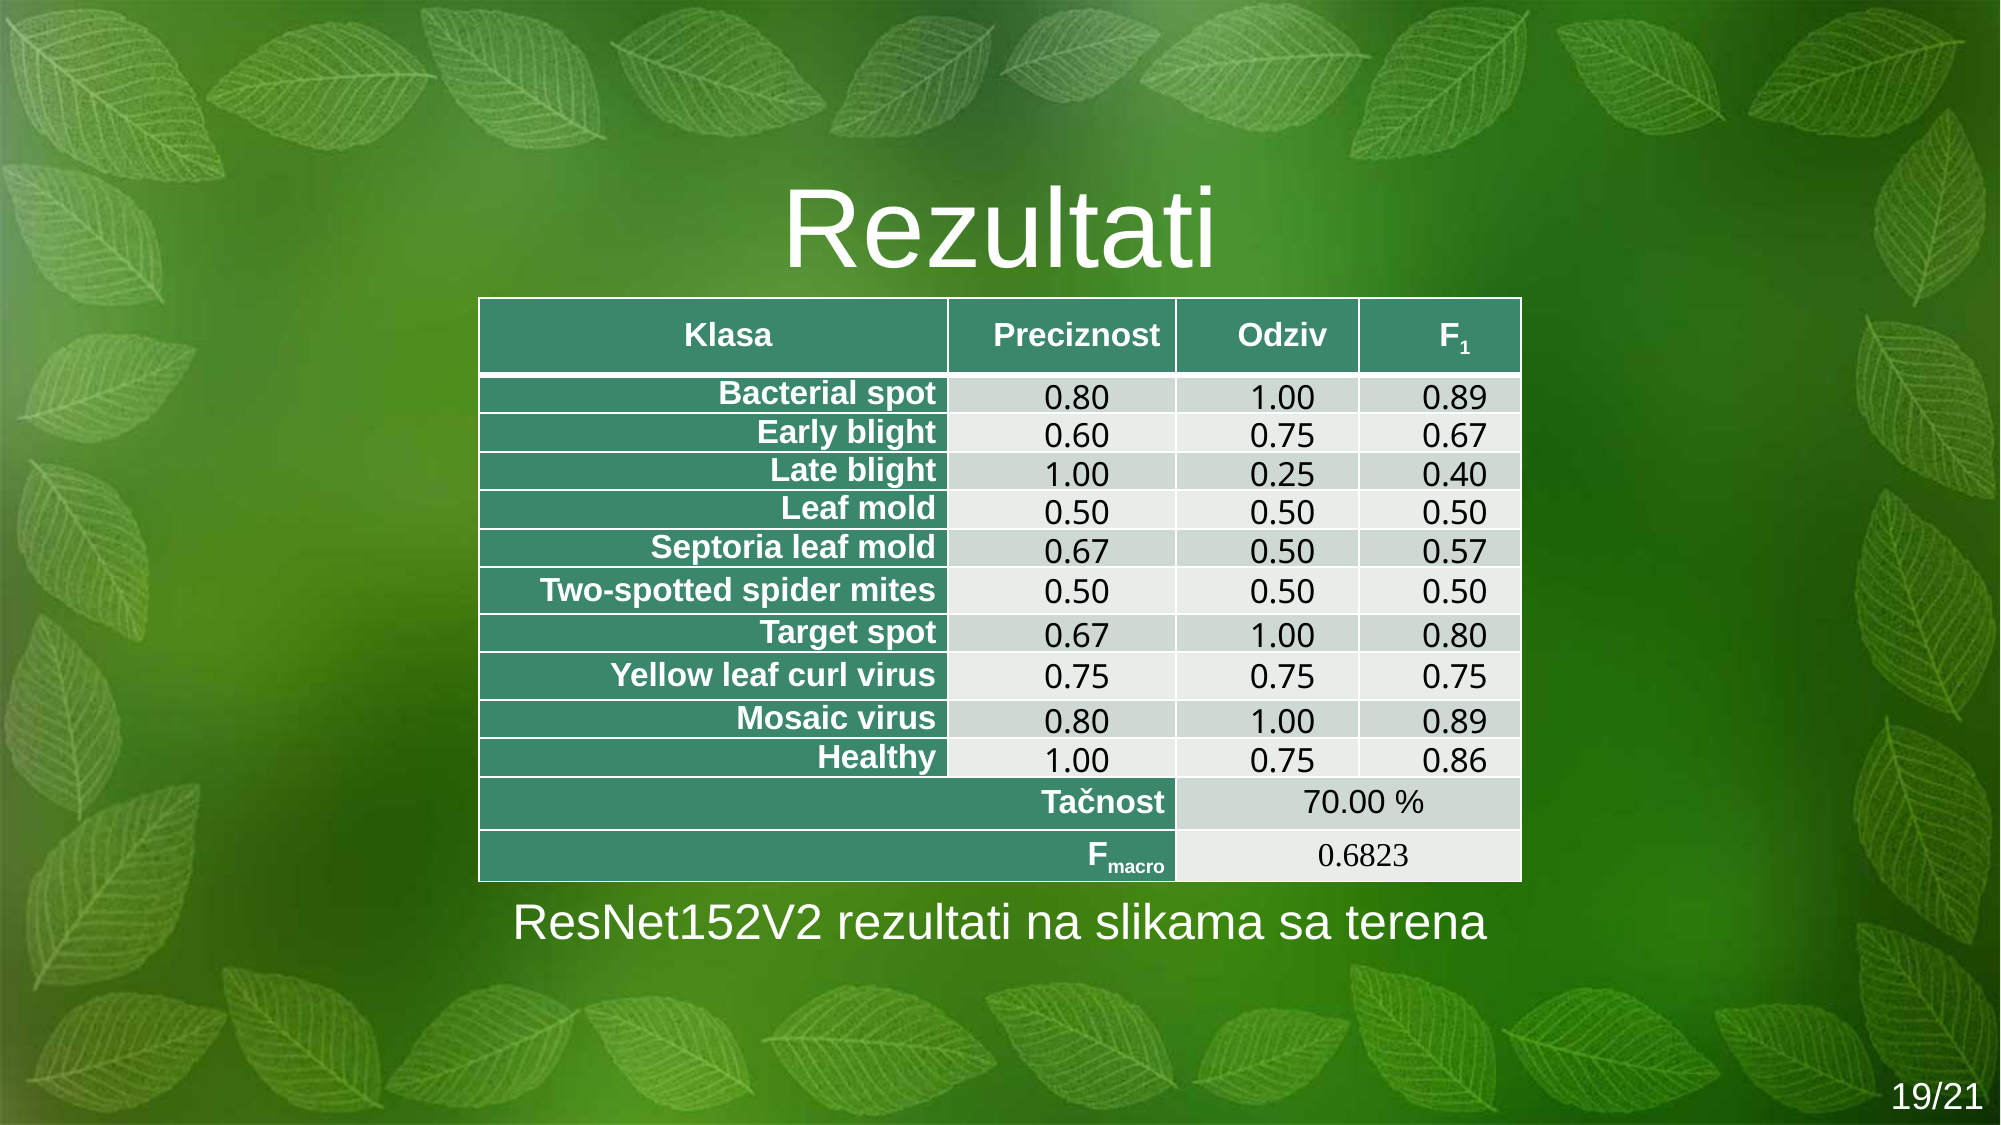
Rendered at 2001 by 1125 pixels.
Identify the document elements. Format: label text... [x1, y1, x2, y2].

table_cell 0.25 [1177, 453, 1358, 489]
table_cell 1.00 [949, 739, 1175, 776]
table_cell Yellow leaf curl virus [480, 653, 947, 699]
table_cell 0.50 [1360, 568, 1520, 613]
table_cell Mosaic virus [480, 701, 947, 737]
table_header Klasa [480, 299, 947, 372]
table_cell 0.50 [1177, 530, 1358, 566]
table_cell 0.60 [949, 414, 1175, 451]
table_cell Late blight [480, 453, 947, 489]
table_cell 0.57 [1360, 530, 1520, 566]
text_box 19/21 [1875, 1064, 2000, 1125]
table_cell 0.80 [949, 378, 1175, 412]
table_cell 0.67 [949, 615, 1175, 651]
picture [0, 0, 2001, 1125]
text_box ResNet152V2 rezultati na slikama sa terena [497, 881, 1503, 957]
table_cell 0.50 [1177, 491, 1358, 528]
text_box Rezultati [105, 147, 1895, 297]
table_header Odziv [1177, 299, 1358, 372]
table_cell 0.80 [949, 701, 1175, 737]
table_cell 1.00 [1177, 615, 1358, 651]
table_cell 0.50 [1360, 491, 1520, 528]
table_header F1 [1360, 299, 1520, 372]
table_cell 1.00 [1177, 701, 1358, 737]
table_cell 0.75 [1177, 653, 1358, 699]
table_cell 0.40 [1360, 453, 1520, 489]
table_header Preciznost [949, 299, 1175, 372]
table_cell 0.75 [1360, 653, 1520, 699]
table_cell 0.50 [949, 568, 1175, 613]
table_cell 0.89 [1360, 378, 1520, 412]
table_cell 0.67 [949, 530, 1175, 566]
table_cell 1.00 [949, 453, 1175, 489]
table_cell 70.00 % [1177, 778, 1520, 829]
table_cell 0.75 [949, 653, 1175, 699]
table_cell Two-spotted spider mites [480, 568, 947, 613]
table_cell Healthy [480, 739, 947, 776]
table_cell 0.75 [1177, 739, 1358, 776]
table_cell 0.80 [1360, 615, 1520, 651]
table_cell 1.00 [1177, 378, 1358, 412]
table_cell Tačnost [480, 778, 1175, 829]
table_cell Early blight [480, 414, 947, 451]
table_cell Leaf mold [480, 491, 947, 528]
table_cell 0.6823 [1177, 831, 1520, 881]
table_cell 0.50 [1177, 568, 1358, 613]
table_cell Fmacro [480, 831, 1175, 881]
table_cell 0.86 [1360, 739, 1520, 776]
table_cell 0.50 [949, 491, 1175, 528]
table_cell 0.67 [1360, 414, 1520, 451]
table_cell Septoria leaf mold [480, 530, 947, 566]
table_cell Bacterial spot [480, 378, 947, 412]
table_cell 0.75 [1177, 414, 1358, 451]
table_cell Target spot [480, 615, 947, 651]
table_cell 0.89 [1360, 701, 1520, 737]
